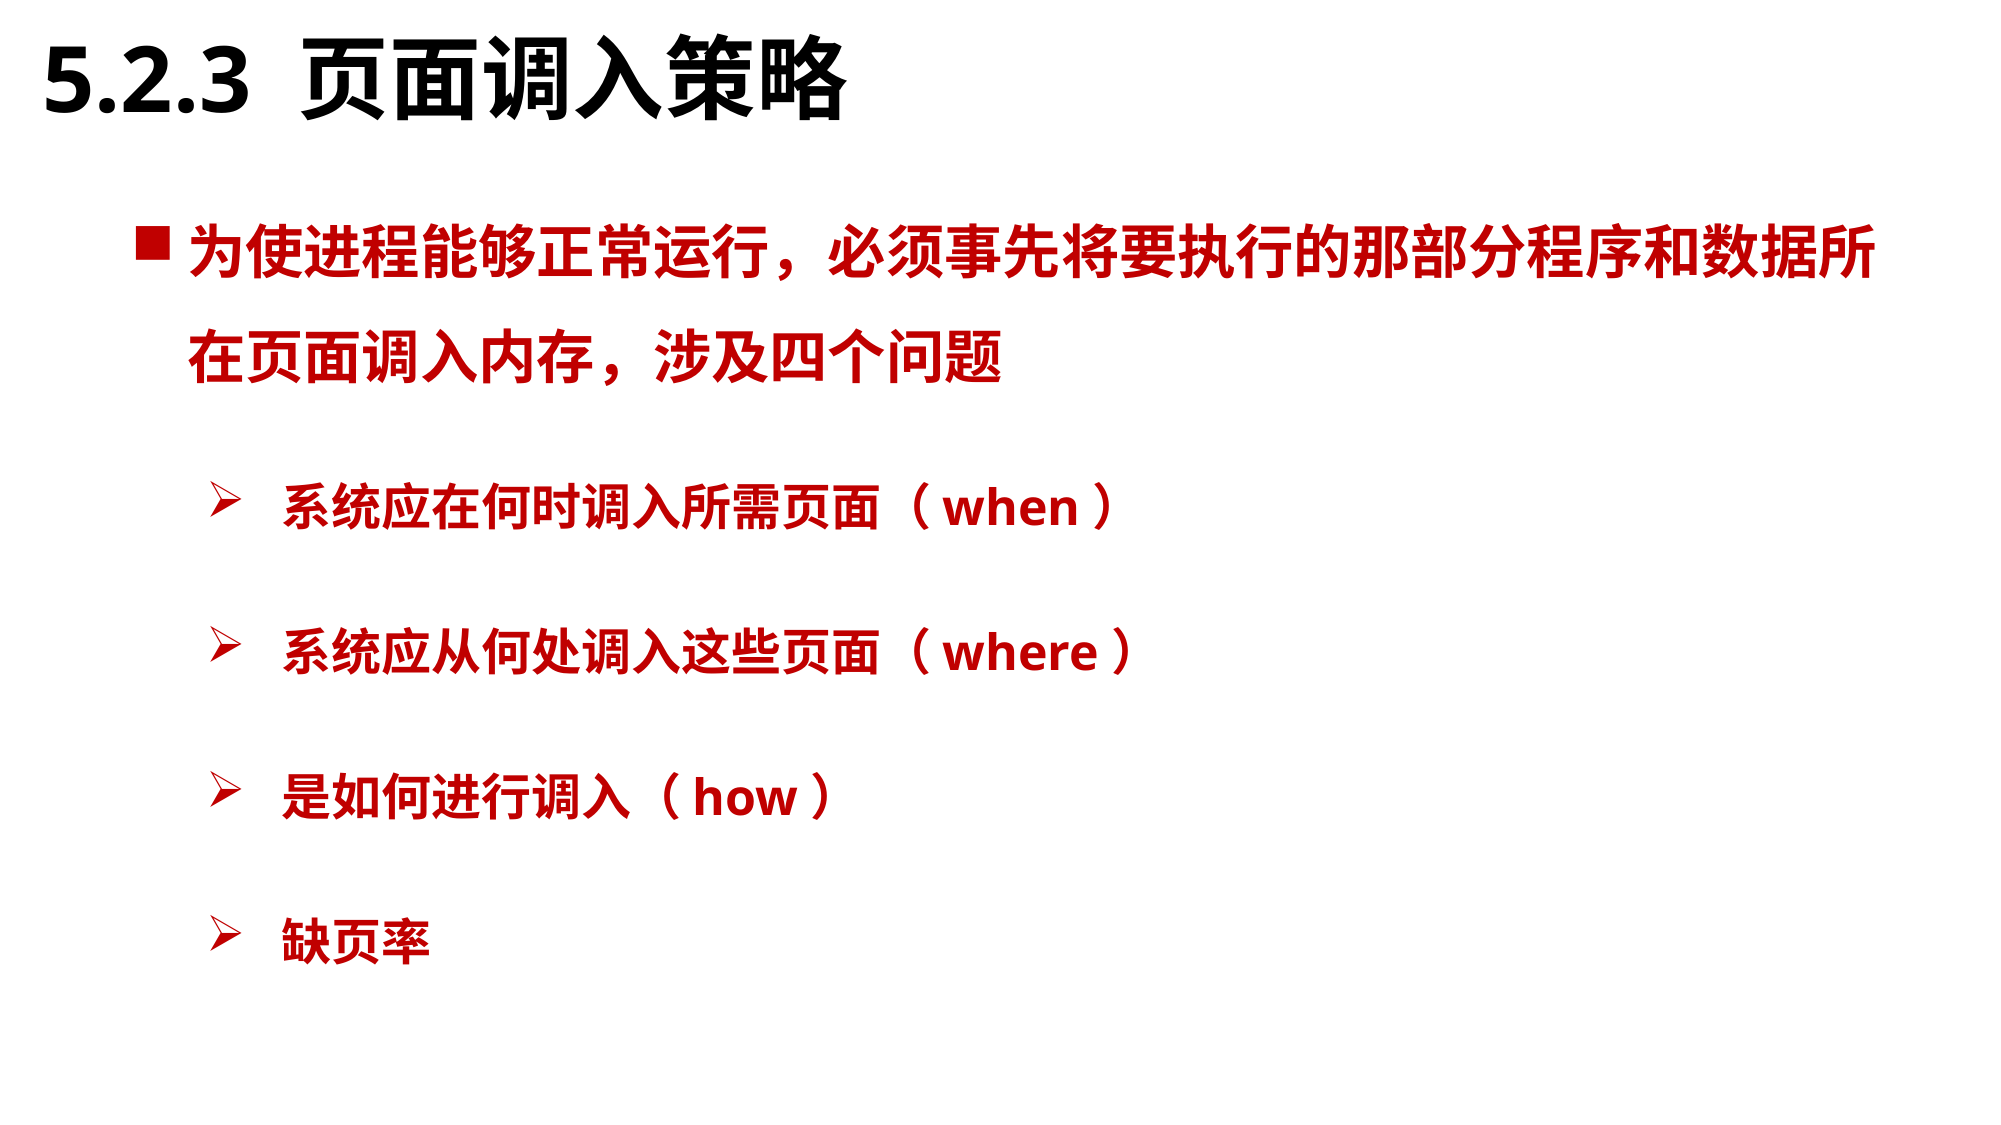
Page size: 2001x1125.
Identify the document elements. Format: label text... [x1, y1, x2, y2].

text_box 为使进程能够正常运行，必须事先将要执行的那部分程序和数据所在页面调入内存，涉及四个问题 系统应在何时调入所需页面（when） 系统应从何处调入这些页面（where） 是如何进行调入（how） 缺页率 [116, 172, 1932, 1084]
text_box 5.2.3 页面调入策略 [27, 3, 1989, 162]
